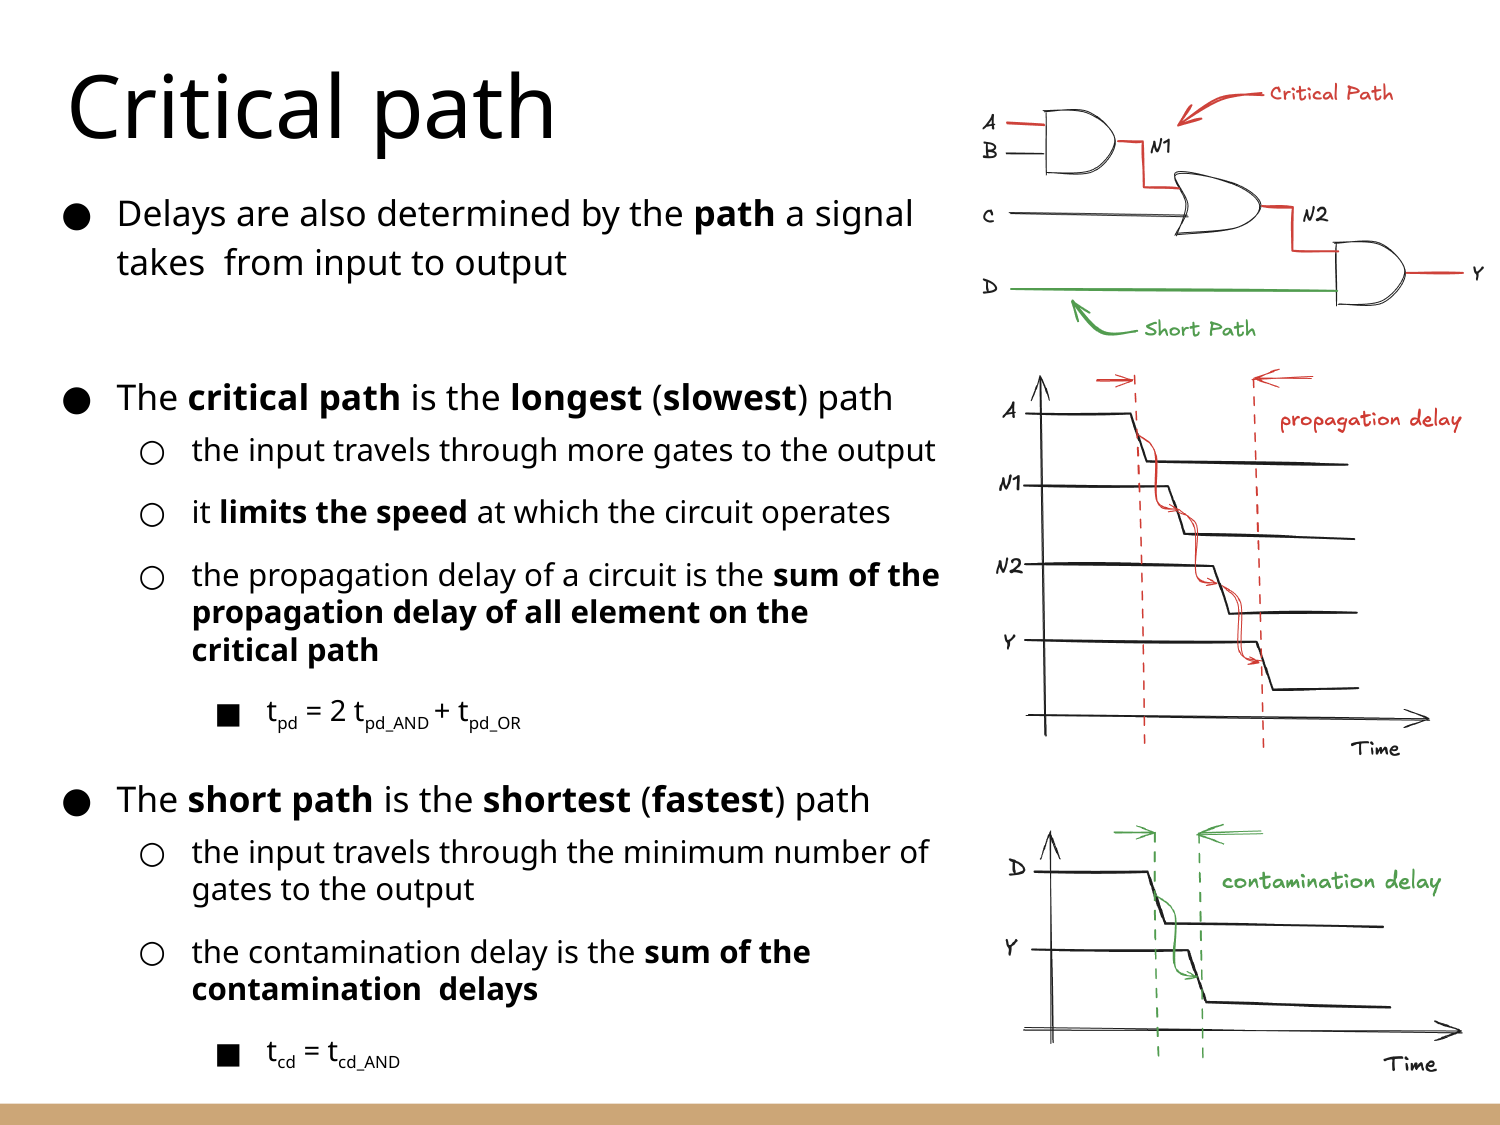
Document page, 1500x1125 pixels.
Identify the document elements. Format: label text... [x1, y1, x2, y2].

picture [990, 361, 1470, 763]
picture [962, 68, 1498, 346]
title Critical path [51, 69, 959, 172]
picture [990, 813, 1482, 1090]
list Delays are also determined by the path a signal takes from input to output The critical path is the longest (slowest) path the input travels through more gates to the output it limits the speed at which the circuit operates the propagation delay of a circuit is the sum of the propagation delay of all element on the critical path tpd = 2 tpd_AND + tpd_OR The short path is the shortest (fastest) path the input travels through the minimum number of gates to the output the contamination delay is the sum of the contamination delays tcd = tcd_AND [26, 169, 1474, 1070]
